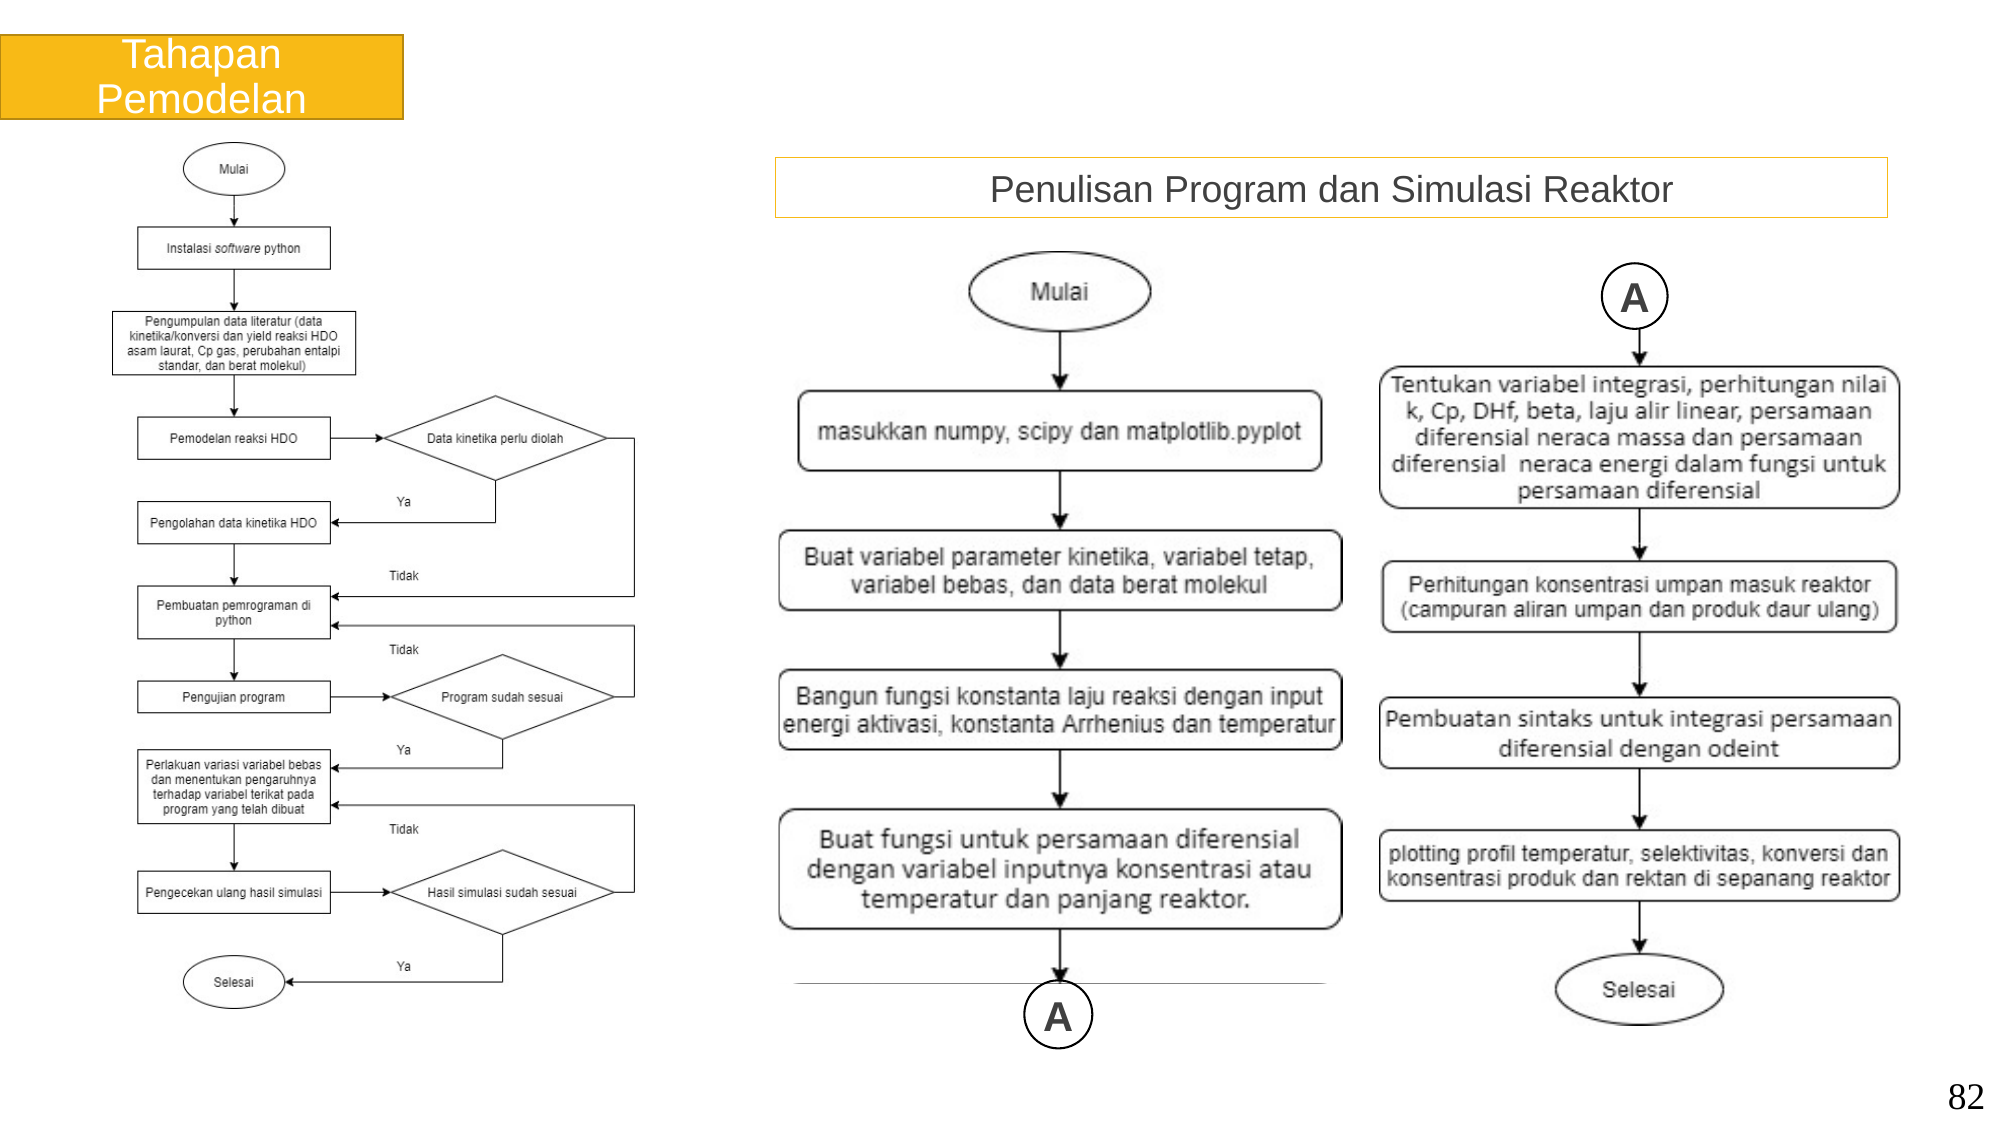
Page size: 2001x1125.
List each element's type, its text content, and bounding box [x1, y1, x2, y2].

text_box [0, 34, 404, 58]
text_box A [1078, 984, 1093, 1004]
text_box [1600, 262, 1669, 328]
text_box A [1601, 305, 1621, 328]
text_box A [1024, 1026, 1043, 1047]
text_box A [1601, 263, 1624, 287]
text_box A [1646, 263, 1668, 285]
text_box A [1074, 1024, 1093, 1047]
picture [1379, 328, 1901, 1026]
list Tahapan Pemodelan [0, 58, 404, 97]
picture [778, 251, 1343, 984]
picture [111, 141, 643, 1009]
text_box [1023, 984, 1094, 1050]
text_box A [1024, 984, 1039, 1003]
text_box [0, 97, 404, 120]
text_box A [1649, 307, 1668, 328]
text_box Penulisan Program dan Simulasi Reaktor [775, 157, 1888, 218]
